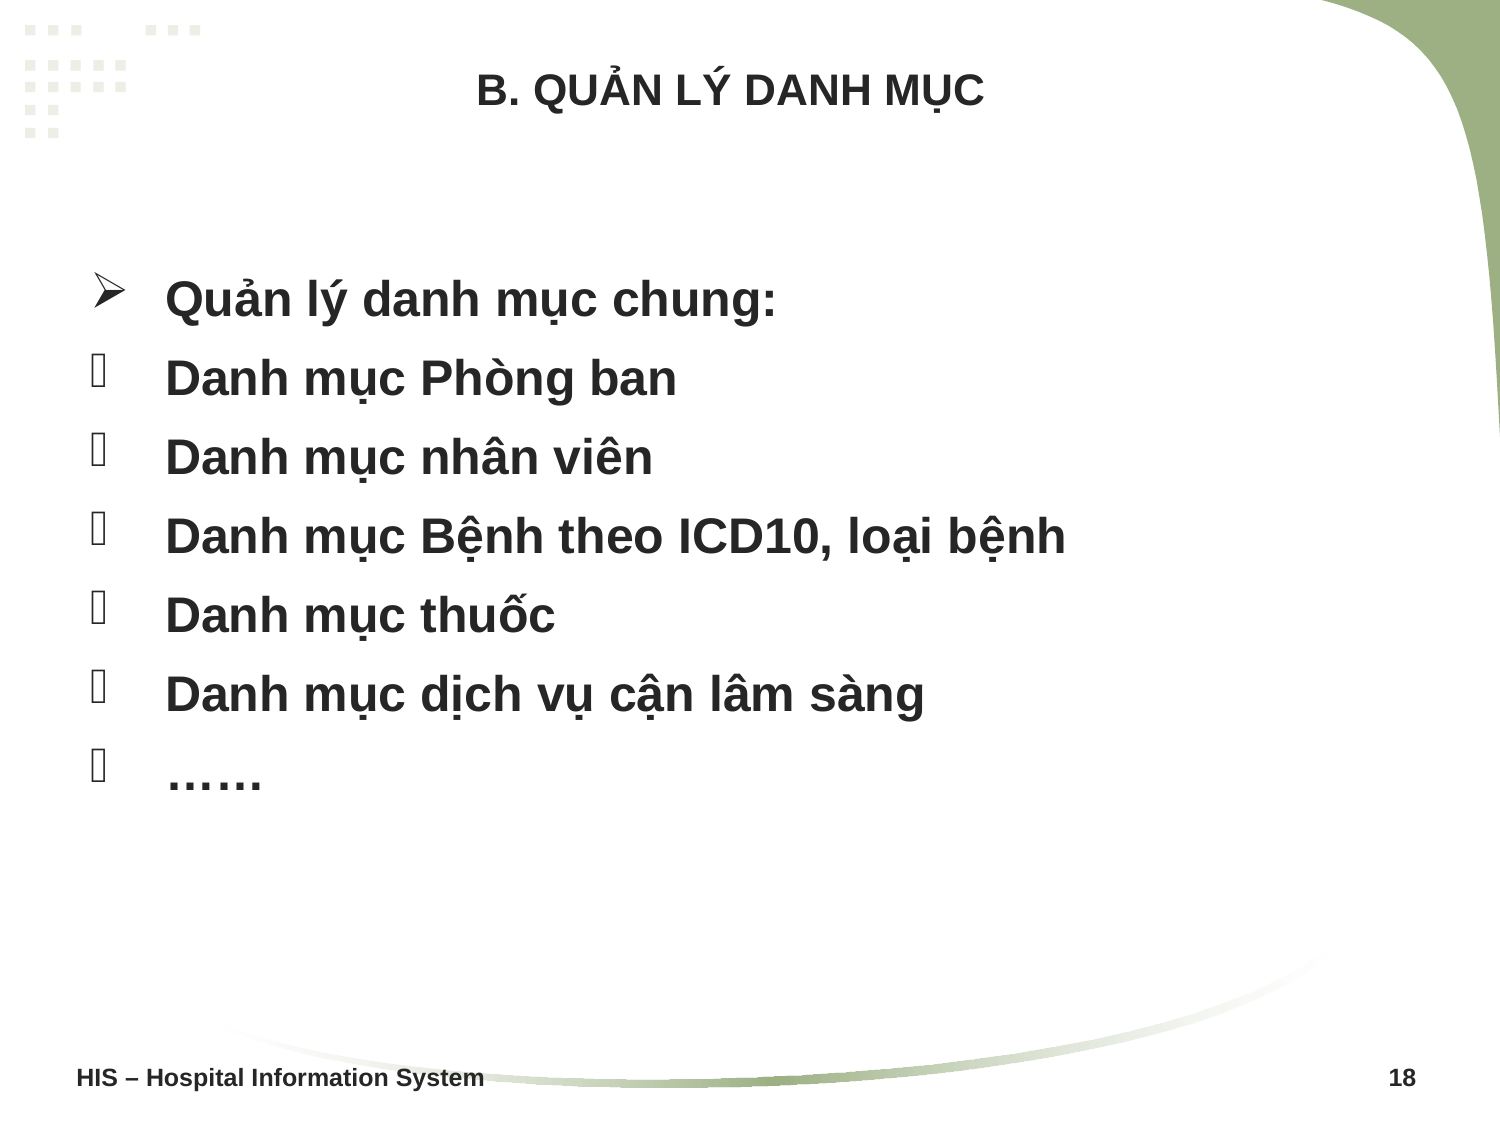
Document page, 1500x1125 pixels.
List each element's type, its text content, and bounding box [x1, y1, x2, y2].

footer HIS – Hospital Information System 18 [37, 1050, 1463, 1103]
title B. QUẢN LÝ DANH MỤC [75, 37, 1388, 175]
text_box Quản lý danh mục chung: Danh mục Phòng ban Danh mục nhân viên Danh mục Bệnh theo ICD10, loại bệnh Danh mục thuốc Danh mục dịch vụ cận lâm sàng …… [74, 249, 1350, 900]
